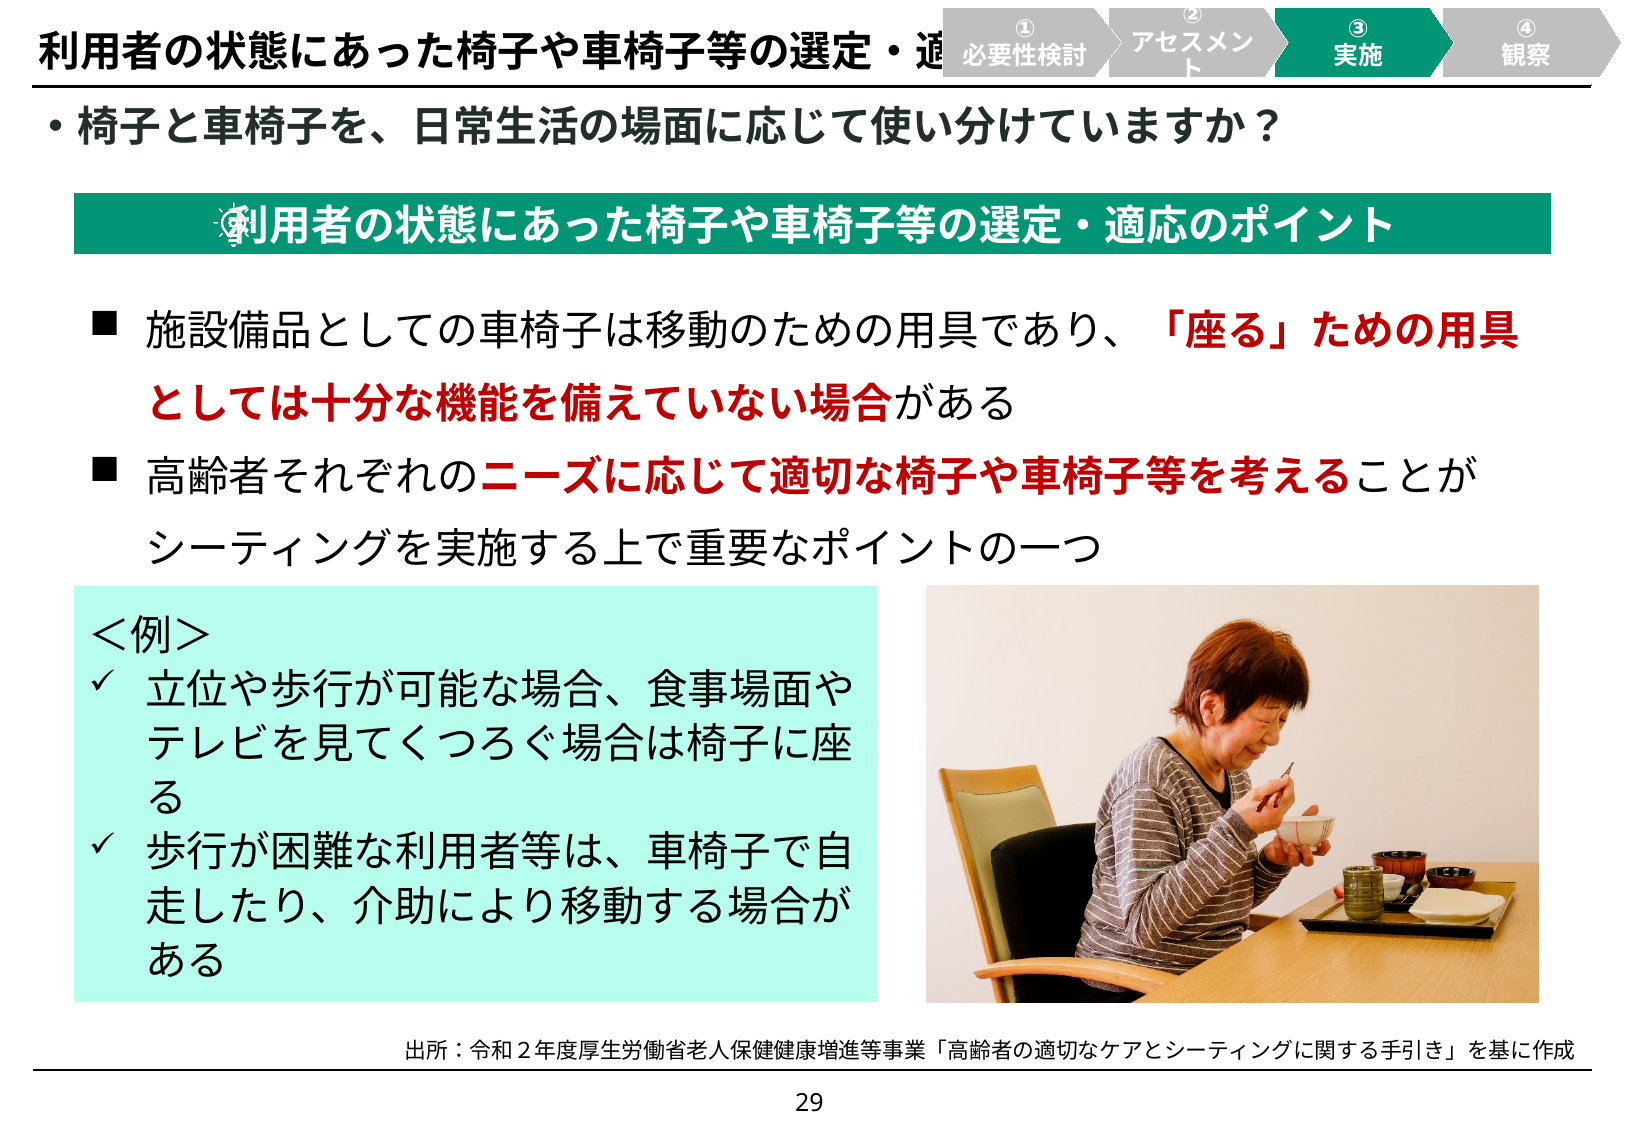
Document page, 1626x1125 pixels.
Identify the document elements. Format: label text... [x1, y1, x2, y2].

picture [926, 585, 1539, 1003]
title 利用者の状態にあった椅子や車椅子等の選定・適応 [32, 22, 1593, 83]
text_box 出所：令和２年度厚生労働省老人保健健康増進等事業「高齢者の適切なケアとシーティングに関する手引き」を基に作成 [233, 1028, 1592, 1070]
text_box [942, 7, 1622, 78]
picture [209, 200, 259, 250]
text_box 施設備品としての車椅子は移動のための用具であり、「座る」ための用具としては十分な機能を備えていない場合がある 高齢者それぞれのニーズに応じて適切な椅子や車椅子等を考えることがシーティングを実施する上で重要なポイントの一つ [74, 273, 1551, 563]
text_box 椅子と車椅子を、日常生活の場面に応じて使い分けていますか？ [33, 97, 1593, 191]
text_box 利用者の状態にあった椅子や車椅子等の選定・適応のポイント [74, 193, 1551, 254]
text_box ＜例＞ 立位や歩行が可能な場合、食事場面やテレビを見てくつろぐ場合は椅子に座る 歩行が困難な利用者等は、車椅子で自走したり、介助により移動する場合がある [74, 585, 878, 1003]
